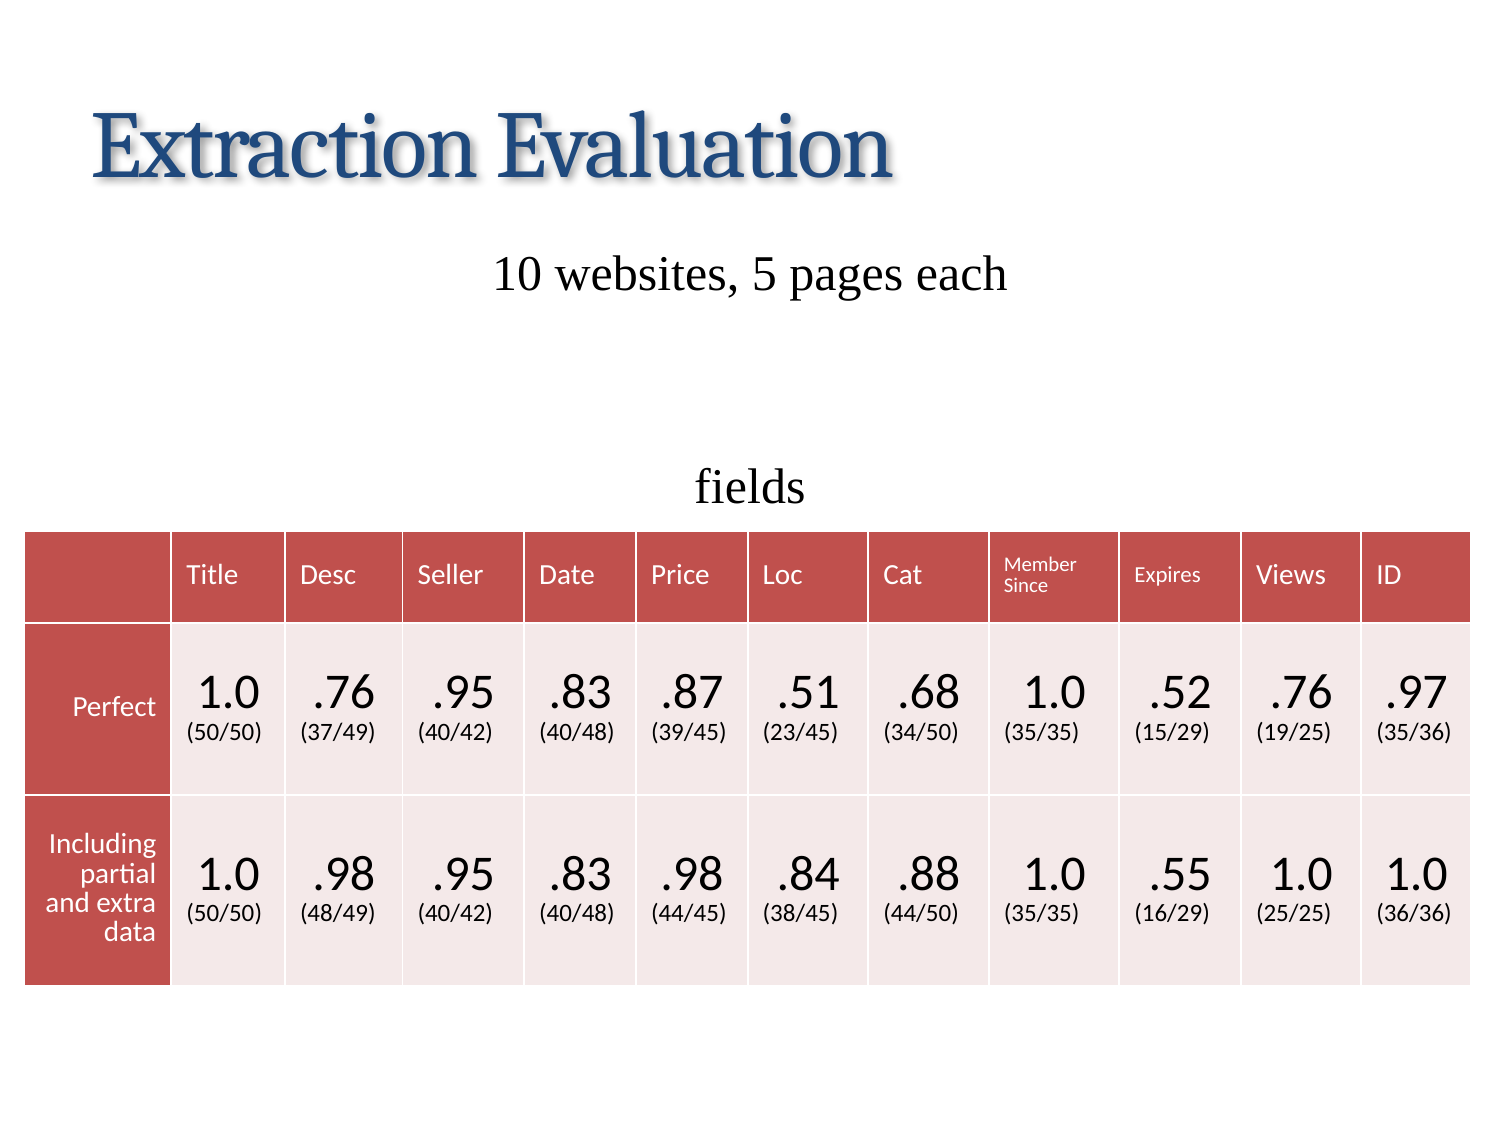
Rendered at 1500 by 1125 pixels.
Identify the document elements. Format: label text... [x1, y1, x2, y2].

table_cell .88 (44/50) [869, 796, 988, 985]
table_cell 1.0 (36/36) [1362, 796, 1470, 985]
table_cell .95 (40/42) [403, 624, 523, 794]
table_header Date [525, 532, 635, 622]
table_cell .52 (15/29) [1120, 624, 1240, 794]
table_header [25, 532, 170, 622]
table_header Title [172, 532, 284, 622]
table_header Views [1242, 532, 1360, 622]
table_header Member Since [990, 532, 1118, 622]
table_cell 1.0 (25/25) [1242, 796, 1360, 985]
table_header Expires [1120, 532, 1240, 622]
table_header ID [1362, 532, 1470, 622]
table_cell 1.0 (50/50) [172, 796, 284, 985]
table_cell .76 (19/25) [1242, 624, 1360, 794]
table_cell .98 (44/45) [637, 796, 747, 985]
table_cell .51 (23/45) [749, 624, 867, 794]
table_header Seller [403, 532, 523, 622]
table_cell .97 (35/36) [1362, 624, 1470, 794]
table_cell 1.0 (35/35) [990, 624, 1118, 794]
table_cell 1.0 (50/50) [172, 624, 284, 794]
text_box 10 websites, 5 pages each [477, 232, 1023, 308]
table_cell .76 (37/49) [286, 624, 402, 794]
text_box fields [679, 445, 821, 521]
table_header Desc [286, 532, 402, 622]
table_cell .95 (40/42) [403, 796, 523, 985]
table_cell .84 (38/45) [749, 796, 867, 985]
table_header Price [637, 532, 747, 622]
table_cell 1.0 (35/35) [990, 796, 1118, 985]
table_cell Perfect [25, 624, 170, 794]
table_cell .68 (34/50) [869, 624, 988, 794]
table_cell .98 (48/49) [286, 796, 402, 985]
table_cell .83 (40/48) [525, 624, 635, 794]
table_cell Including partial and extra data [25, 796, 170, 985]
table_cell .87 (39/45) [637, 624, 747, 794]
table_cell .83 (40/48) [525, 796, 635, 985]
table_header Cat [869, 532, 988, 622]
table_cell .55 (16/29) [1120, 796, 1240, 985]
title Extraction Evaluation [75, 45, 1434, 233]
table_header Loc [749, 532, 867, 622]
